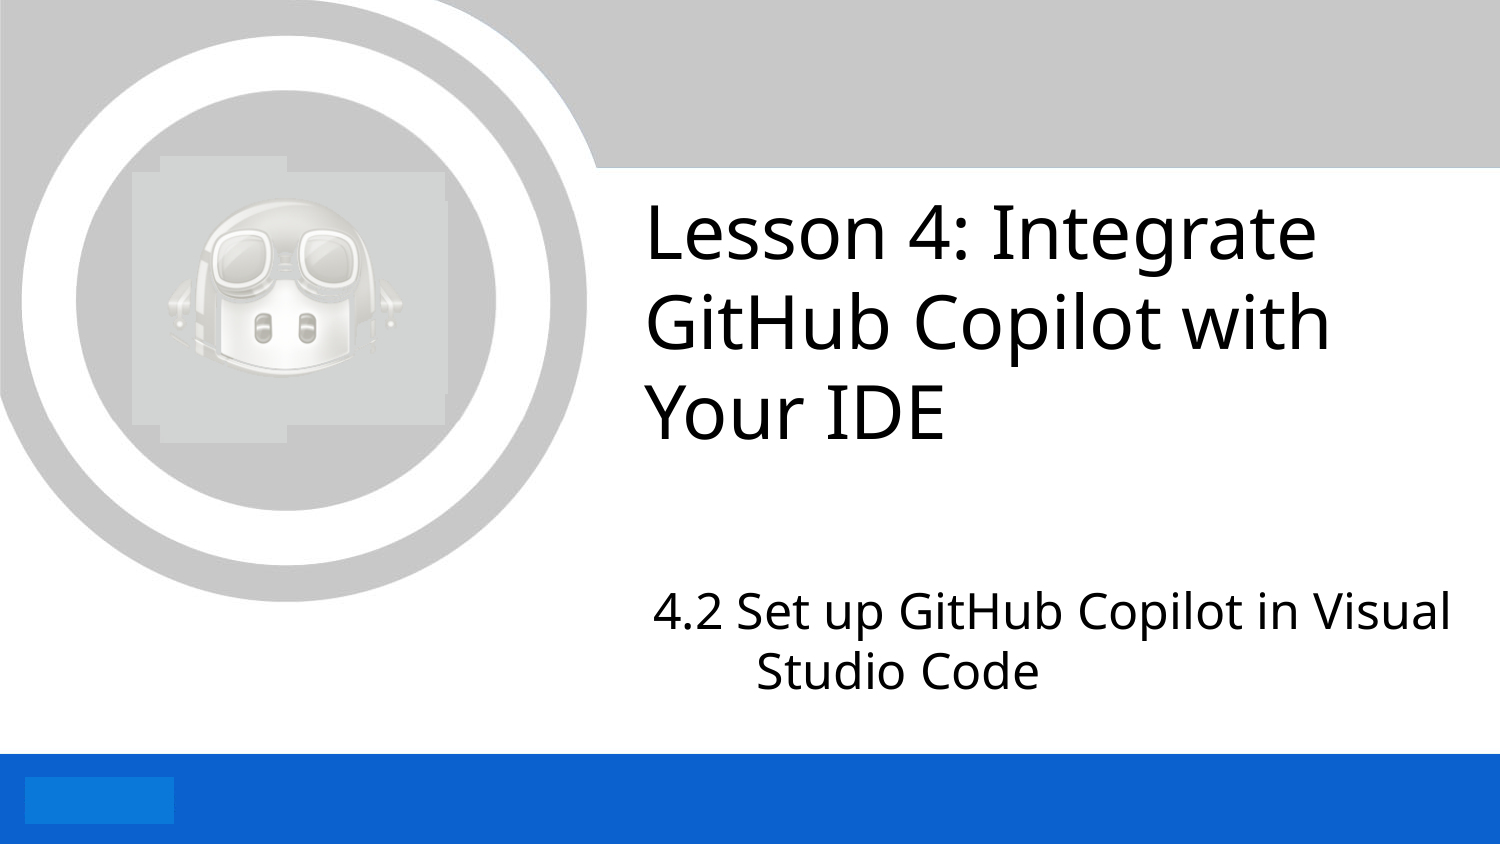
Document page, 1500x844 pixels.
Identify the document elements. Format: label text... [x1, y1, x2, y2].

picture [0, 0, 1500, 844]
title Lesson 4: Integrate GitHub Copilot with Your IDE [629, 177, 1446, 359]
subtitle 4.2 Set up GitHub Copilot in Visual Studio Code [629, 571, 1473, 761]
